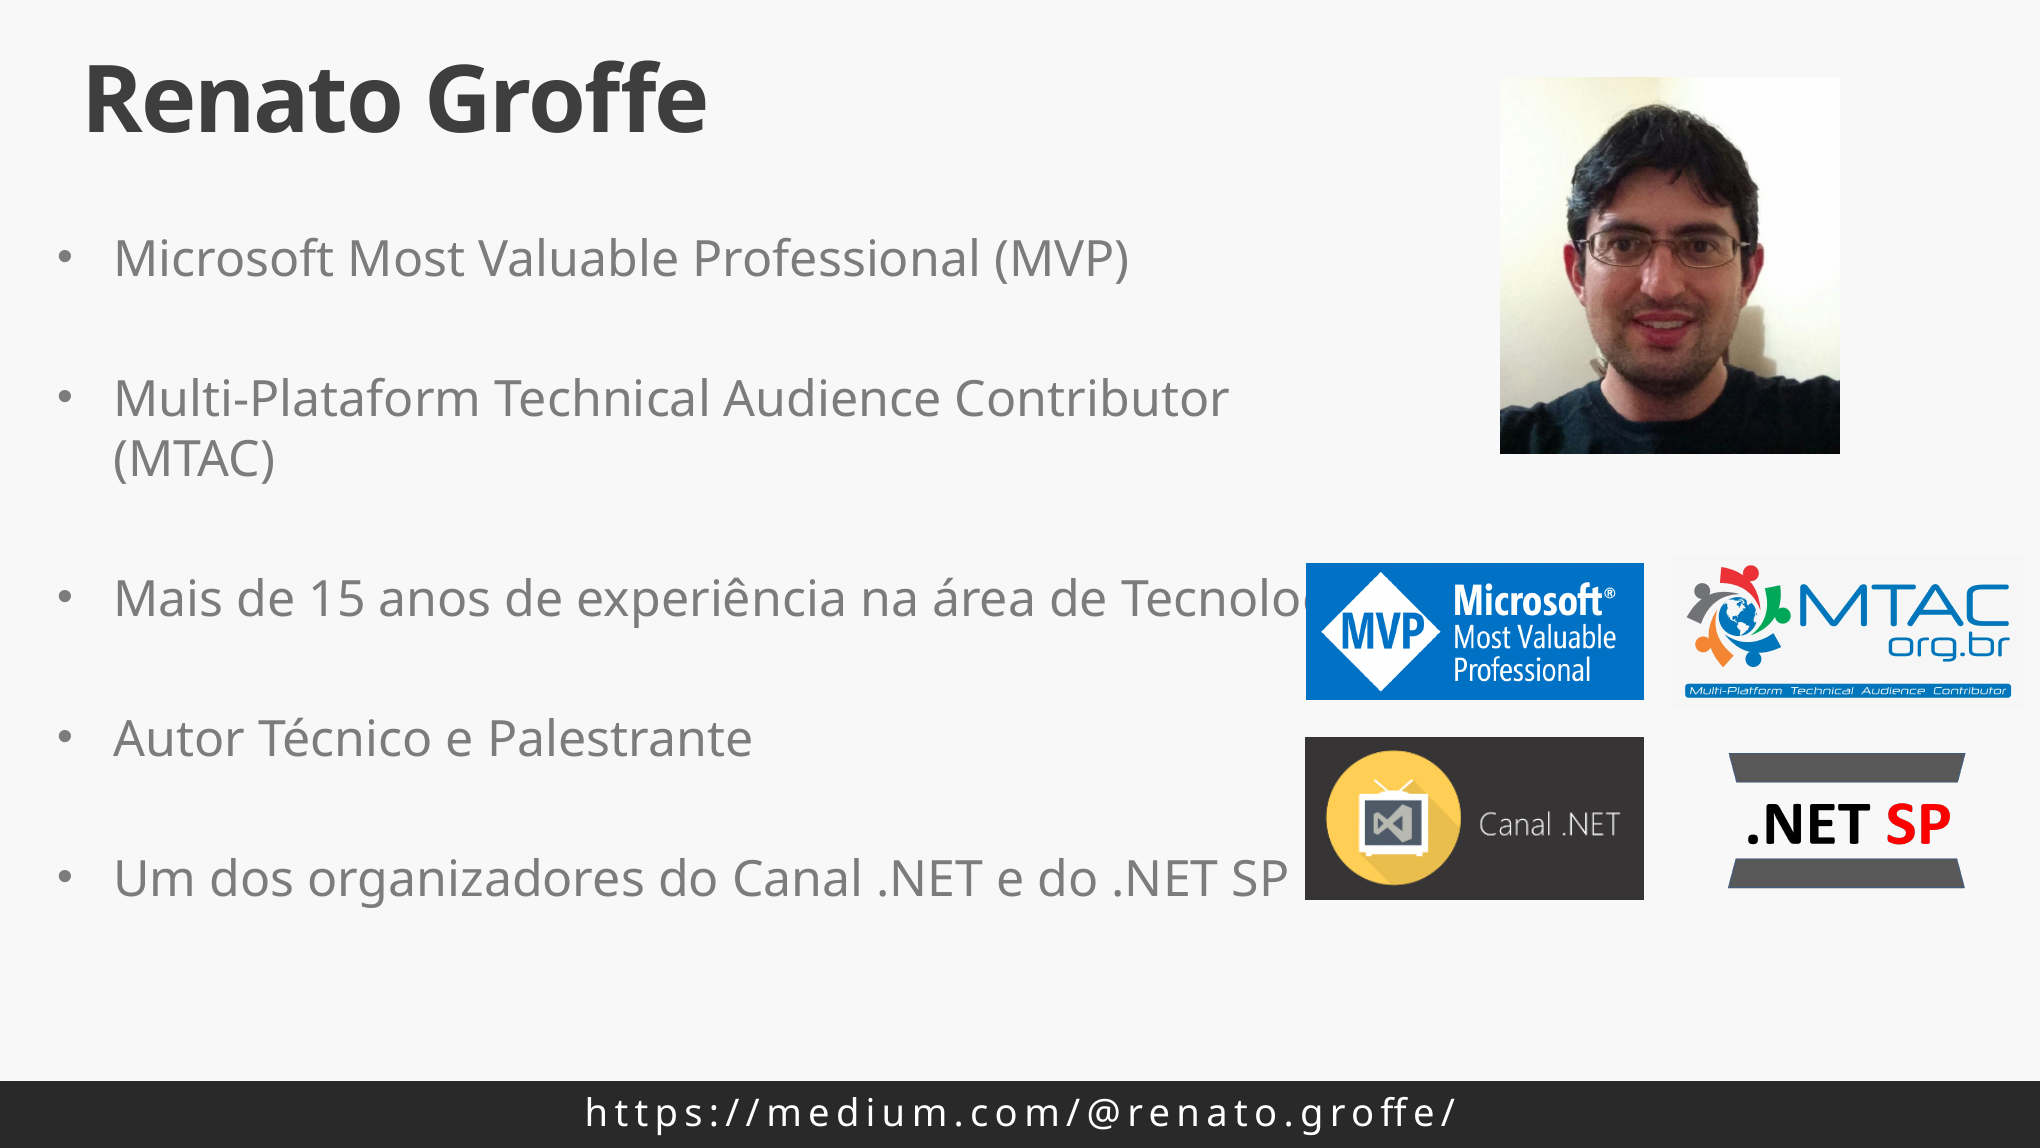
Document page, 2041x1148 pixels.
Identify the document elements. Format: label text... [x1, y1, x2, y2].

text_box https://medium.com/@renato.groffe/ [0, 1081, 2040, 1148]
picture [1704, 731, 1992, 913]
title Renato Groffe [57, 5, 967, 199]
picture [1305, 737, 1644, 900]
picture [1669, 554, 2027, 709]
picture [1500, 77, 1840, 454]
list Microsoft Most Valuable Professional (MVP) Multi-Plataform Technical Audience Contributor (MTAC) Mais de 15 anos de experiência na área de Tecnologia Autor Técnico e Palestrante Um dos organizadores do Canal .NET e do .NET SP [33, 211, 1403, 1062]
picture [1306, 563, 1644, 700]
